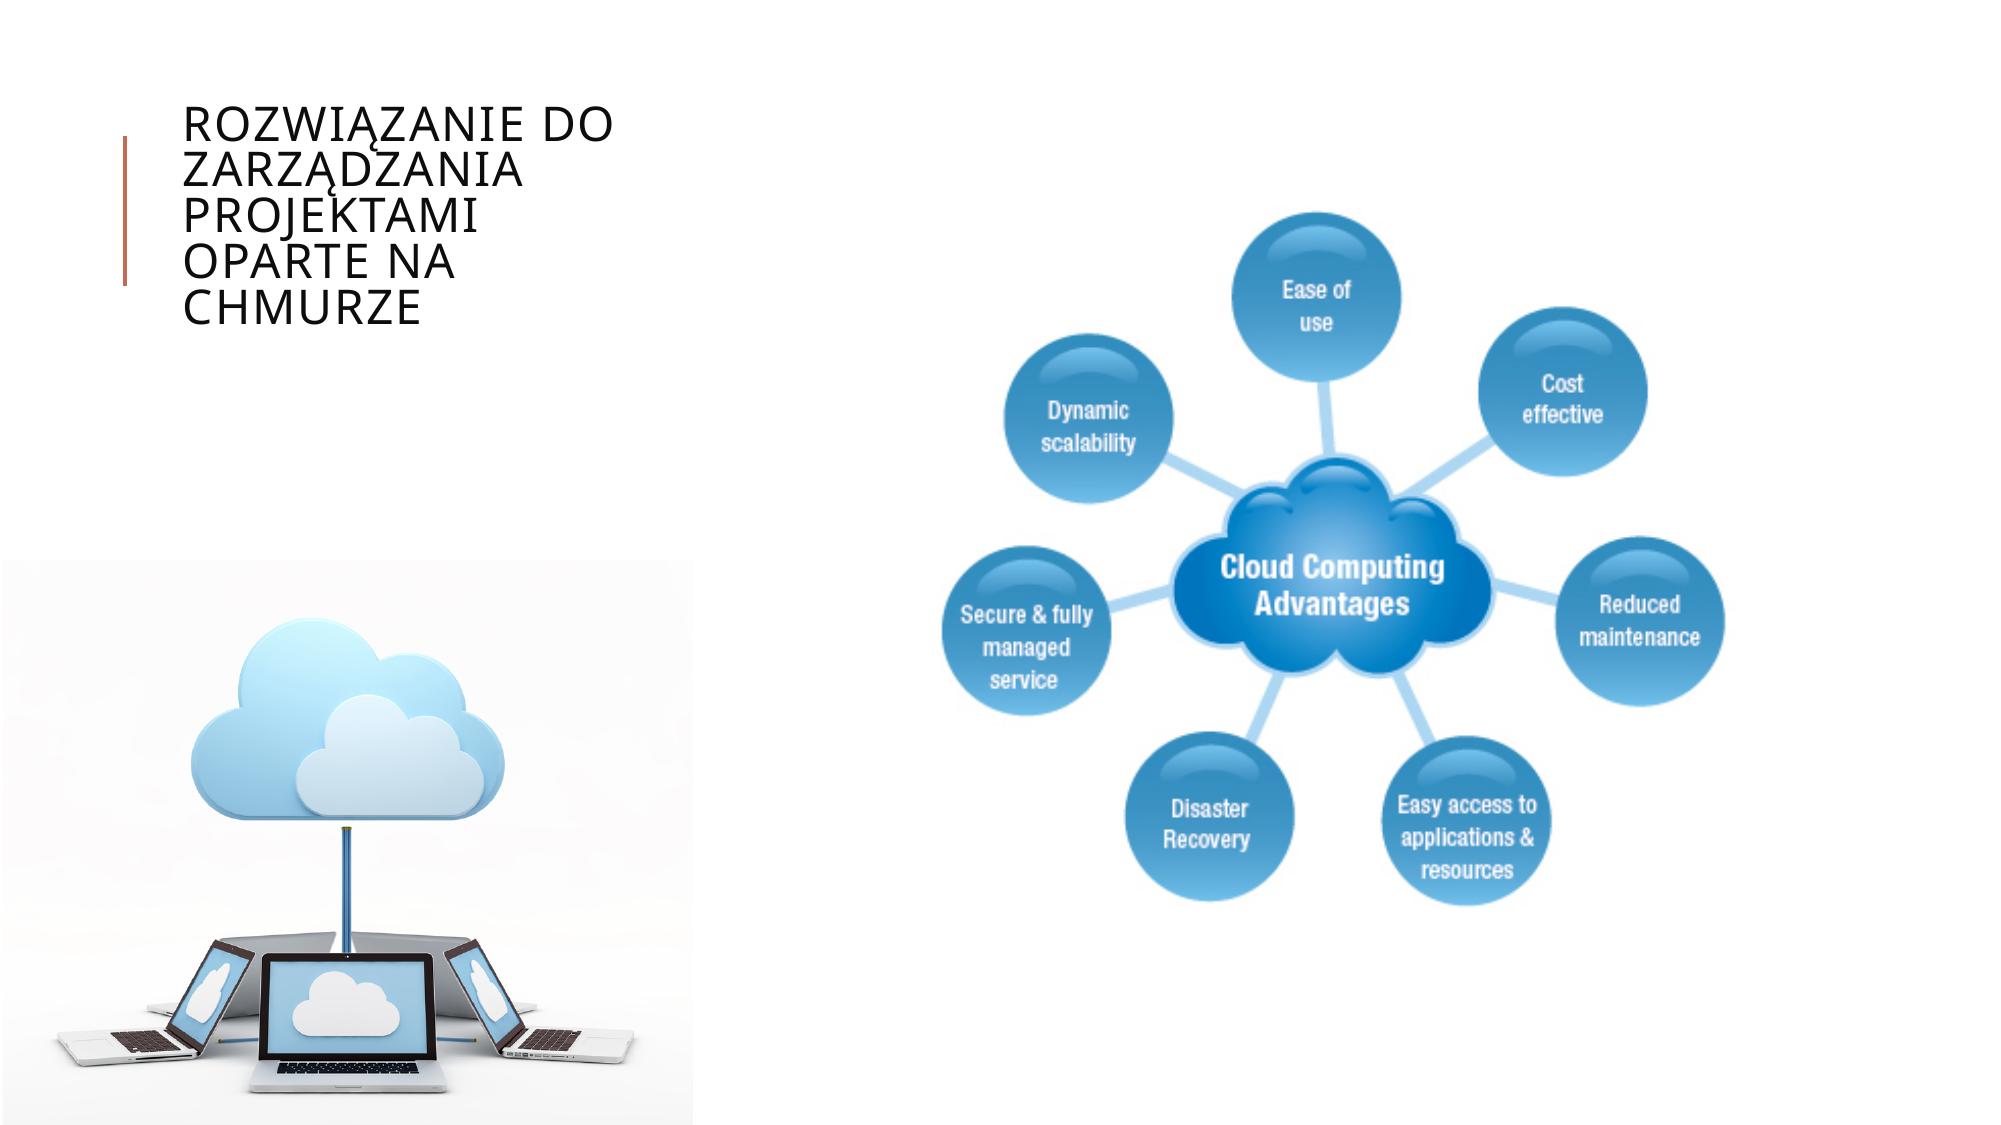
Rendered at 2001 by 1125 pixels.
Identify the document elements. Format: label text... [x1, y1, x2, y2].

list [0, 559, 693, 1125]
picture [761, 205, 1896, 920]
title Rozwiązanie do zarządzania projektami oparte na chmurze [168, 96, 682, 342]
